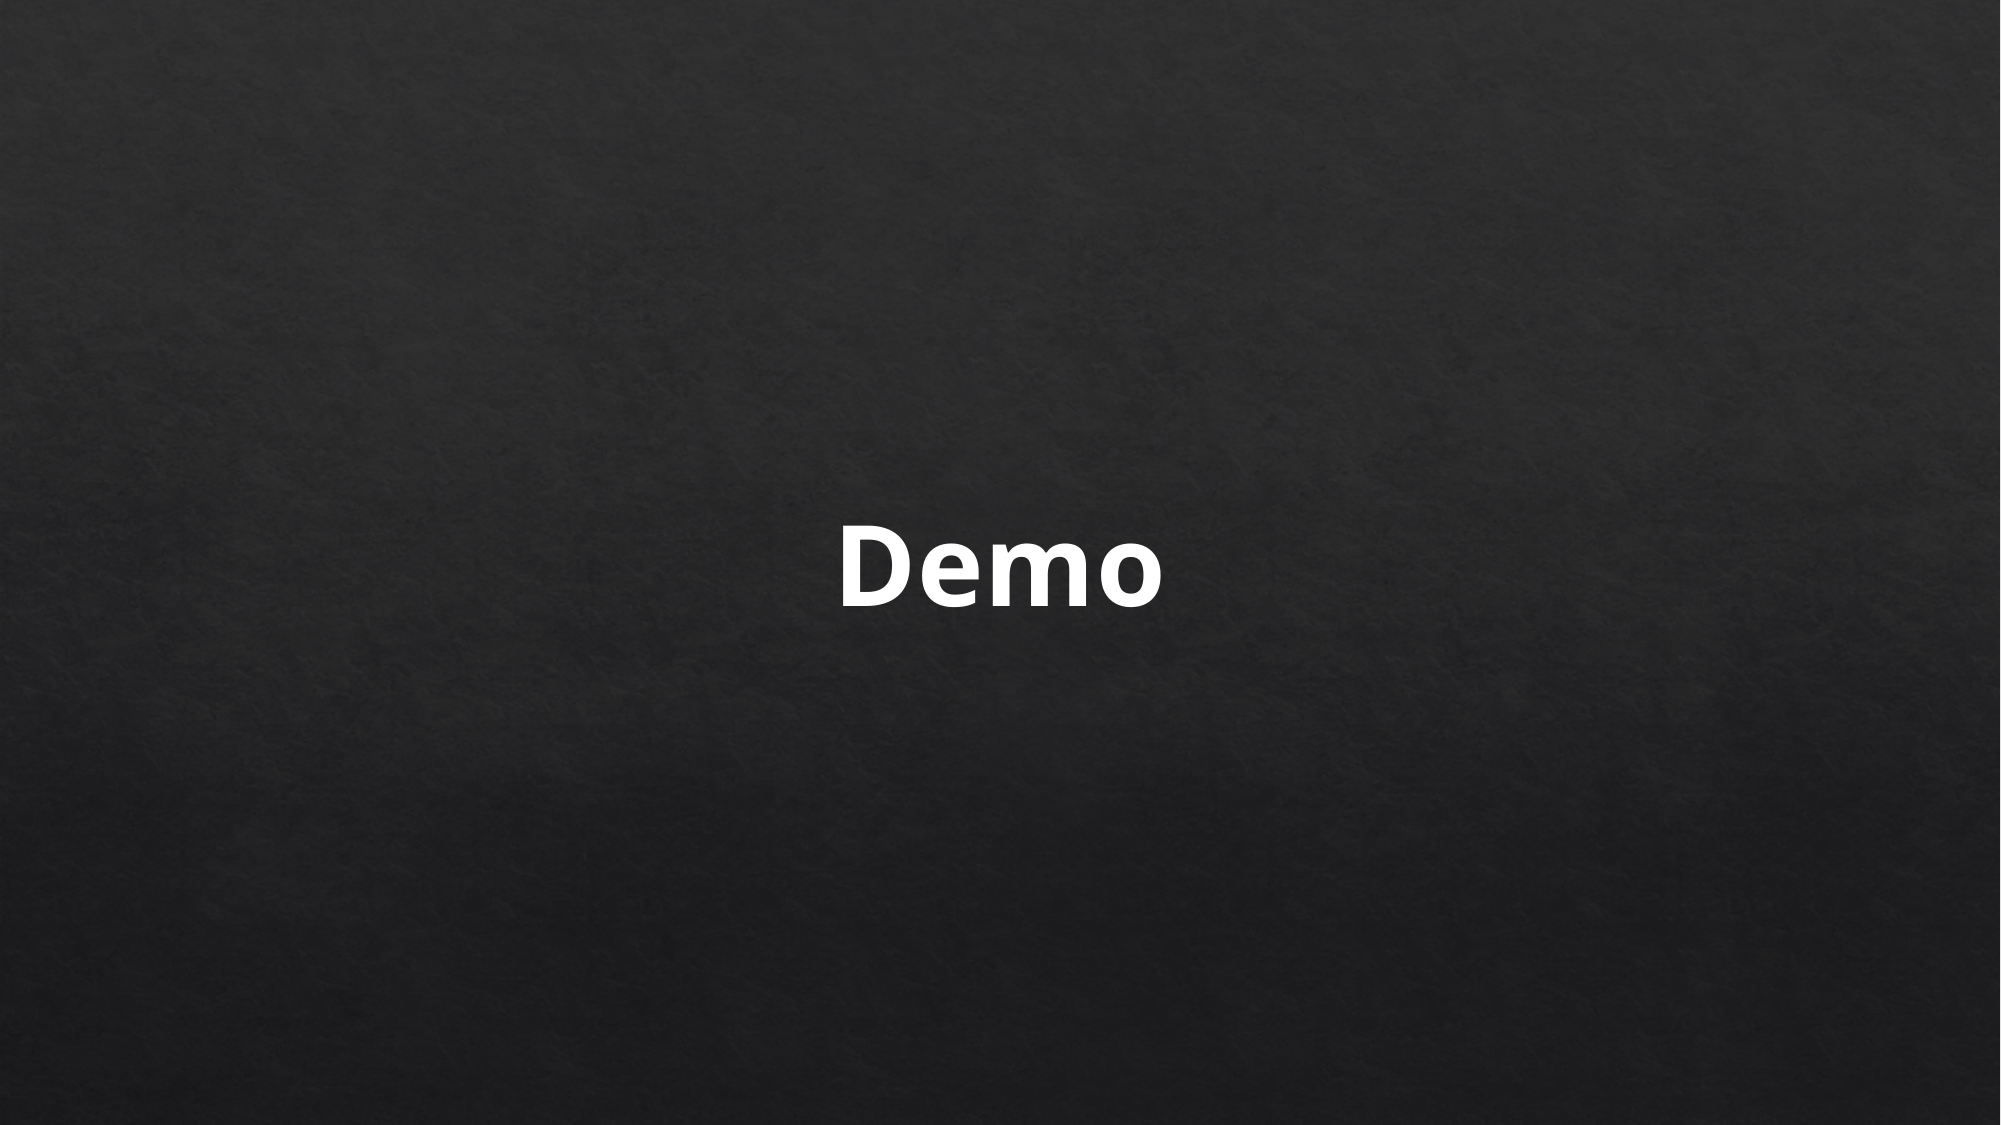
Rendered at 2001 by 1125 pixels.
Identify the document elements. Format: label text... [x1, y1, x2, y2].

text_box Demo [818, 486, 1182, 637]
